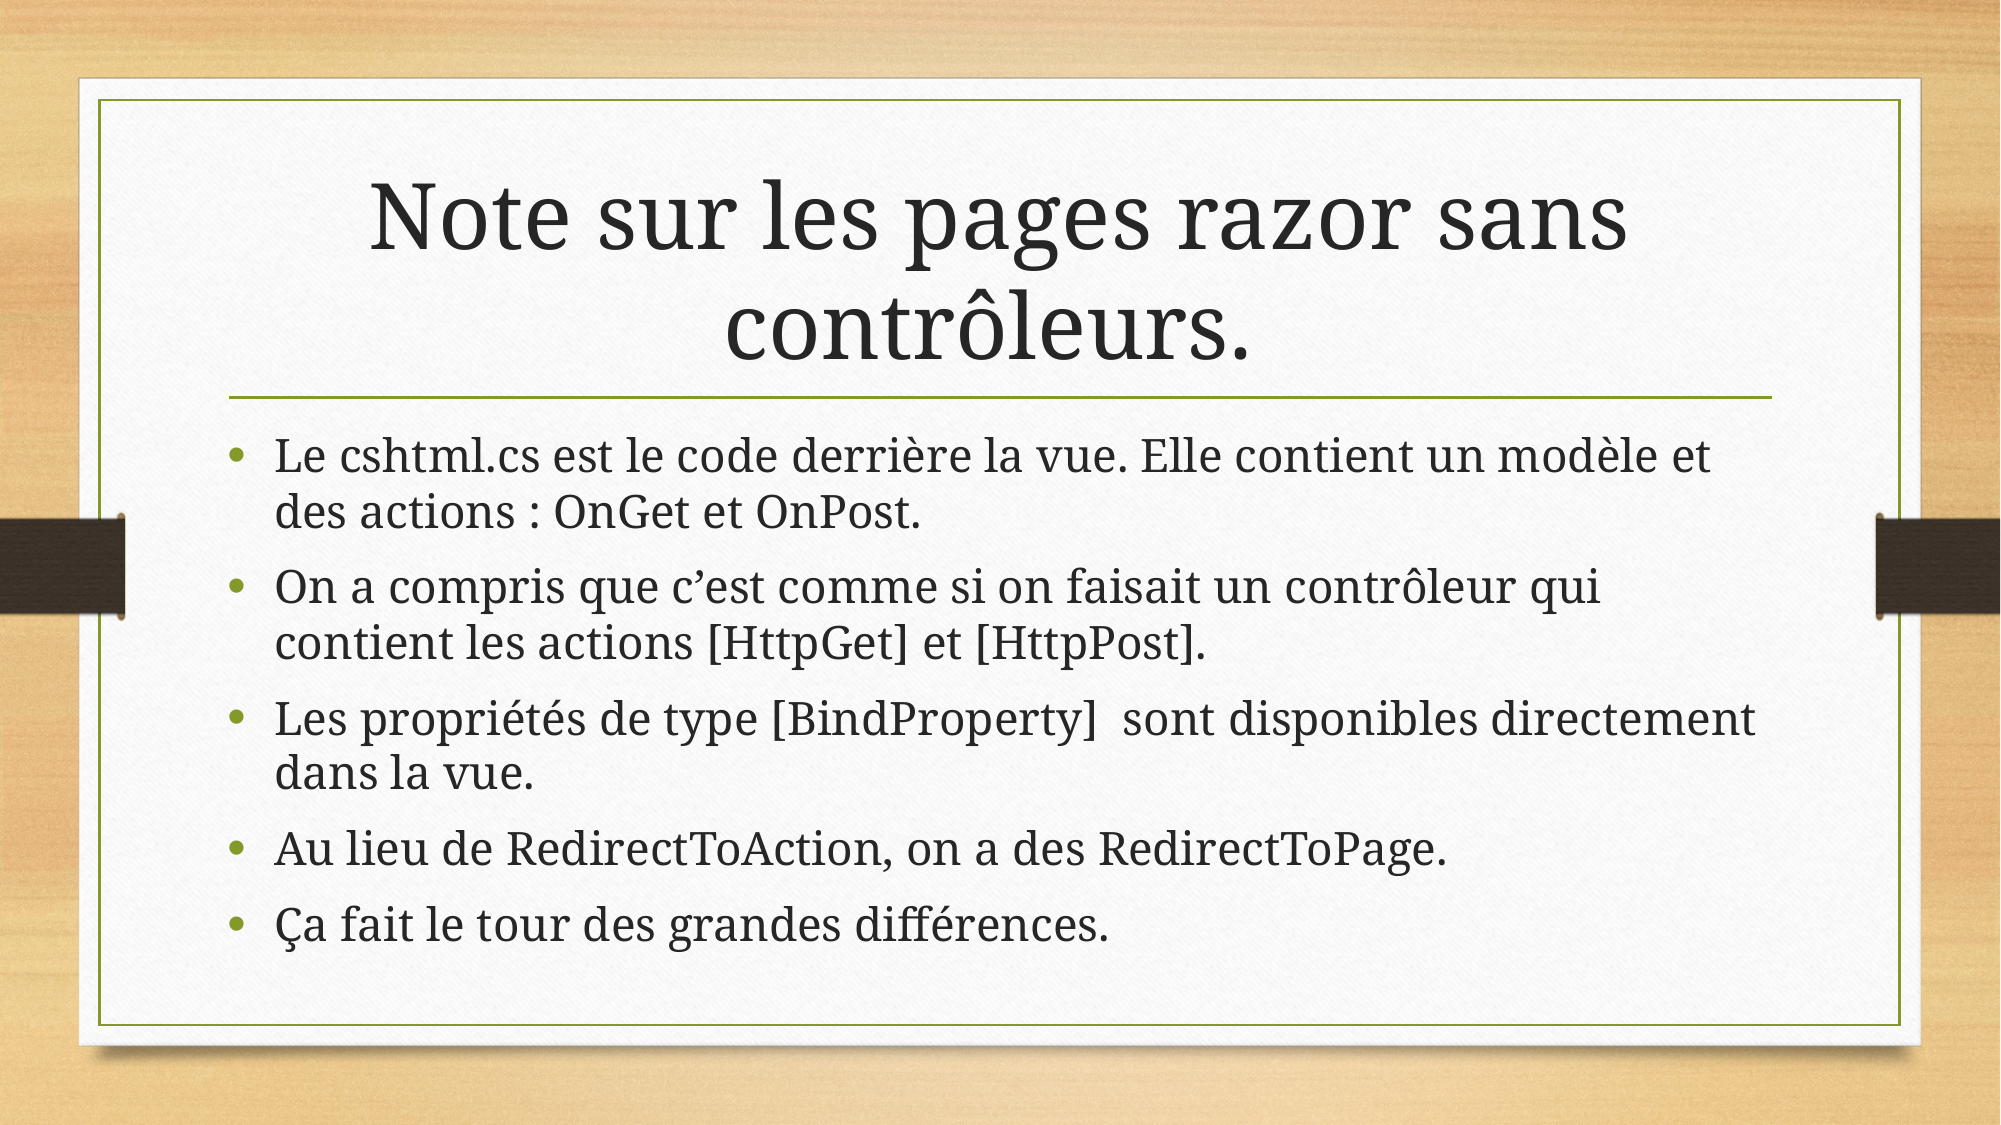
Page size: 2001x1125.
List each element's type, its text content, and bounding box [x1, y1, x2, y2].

list Le cshtml.cs est le code derrière la vue. Elle contient un modèle et des actions : OnGet et OnPost. On a compris que c’est comme si on faisait un contrôleur qui contient les actions [HttpGet] et [HttpPost]. Les propriétés de type [BindProperty] sont disponibles directement dans la vue. Au lieu de RedirectToAction, on a des RedirectToPage. Ça fait le tour des grandes différences. [212, 419, 1788, 964]
title Note sur les pages razor sans contrôleurs. [212, 161, 1788, 375]
picture [0, 0, 2001, 1125]
